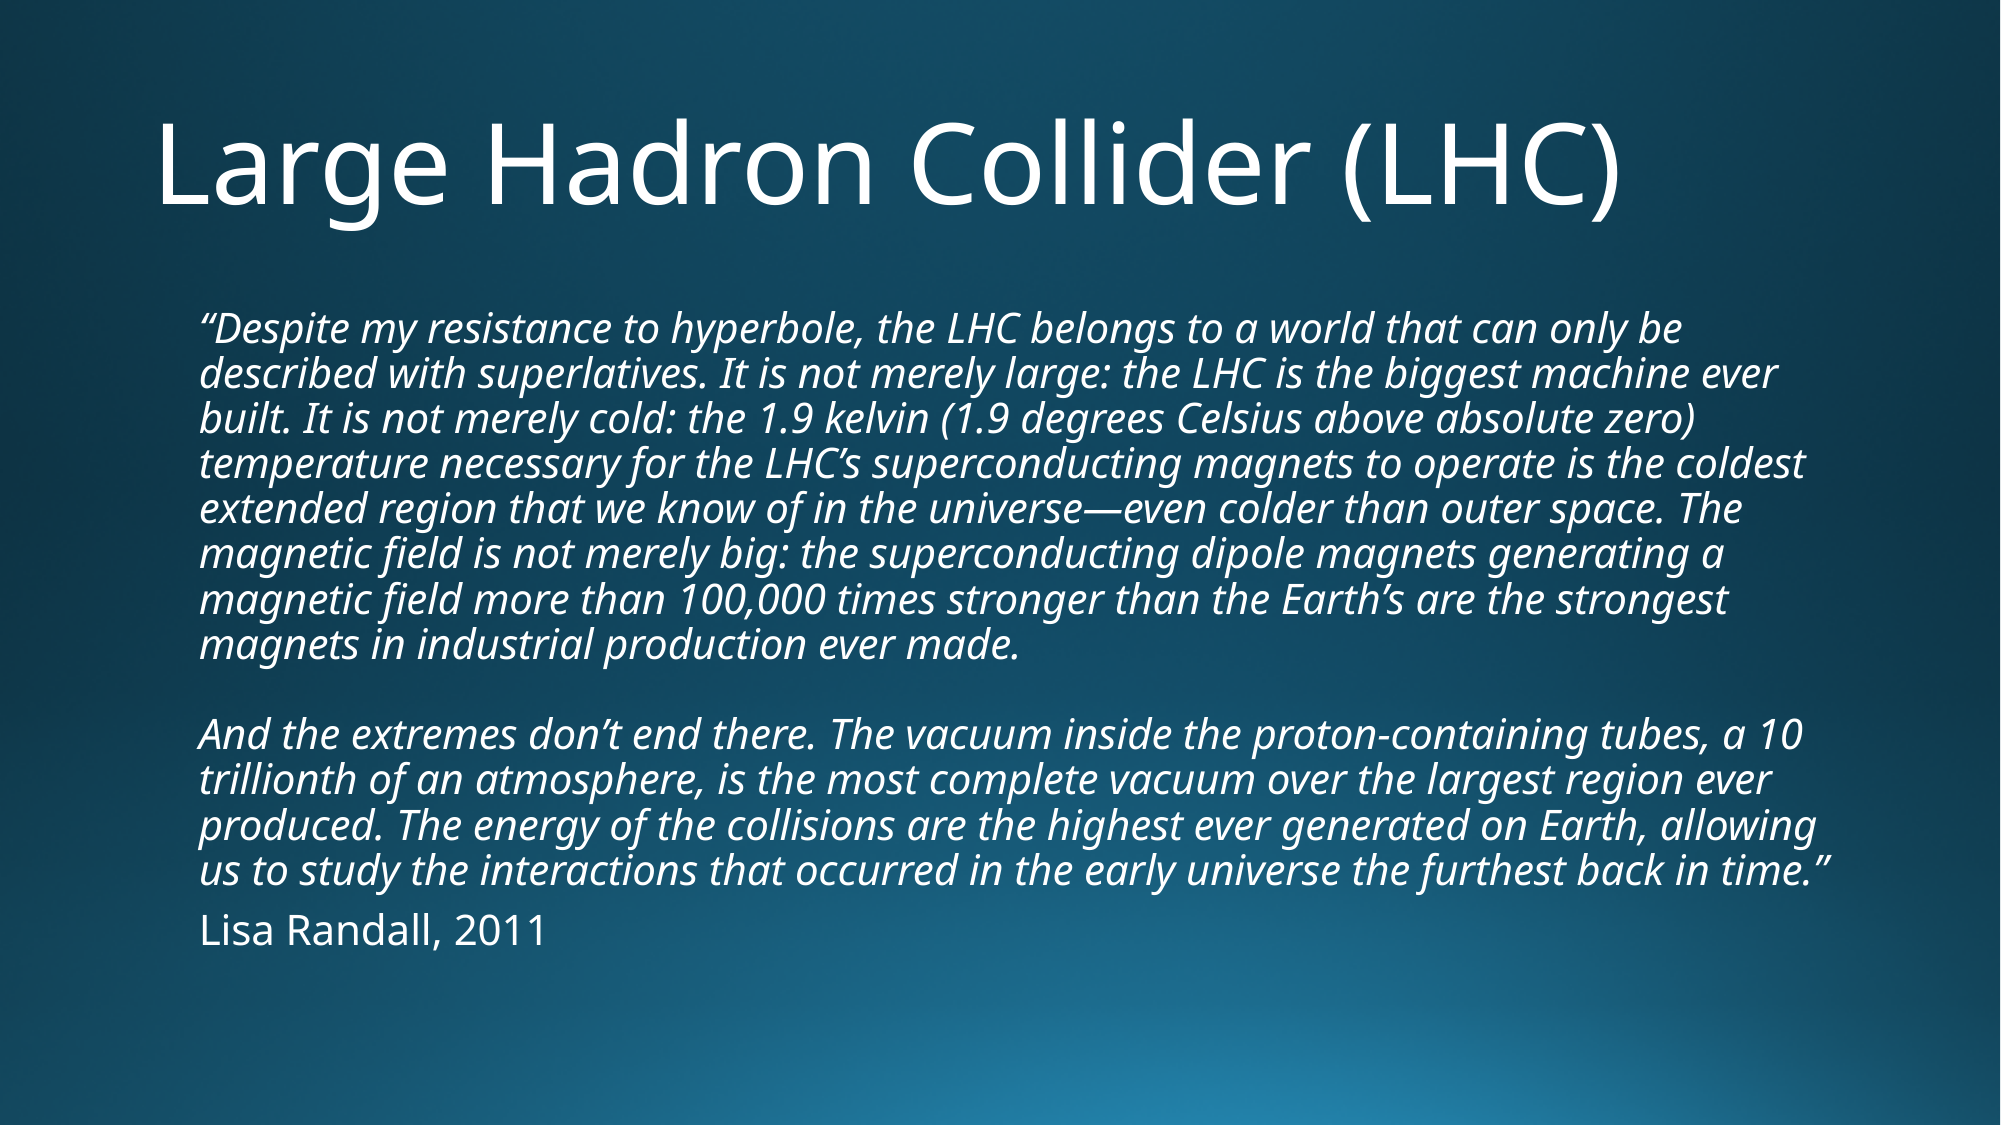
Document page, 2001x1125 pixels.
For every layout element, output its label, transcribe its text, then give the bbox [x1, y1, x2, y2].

list “Despite my resistance to hyperbole, the LHC belongs to a world that can only be described with superlatives. It is not merely large: the LHC is the biggest machine ever built. It is not merely cold: the 1.9 kelvin (1.9 degrees Celsius above absolute zero) temperature necessary for the LHC’s superconducting magnets to operate is the coldest extended region that we know of in the universe—even colder than outer space. The magnetic field is not merely big: the superconducting dipole magnets generating a magnetic field more than 100,000 times stronger than the Earth’s are the strongest magnets in industrial production ever made. And the extremes don’t end there. The vacuum inside the proton-containing tubes, a 10 trillionth of an atmosphere, is the most complete vacuum over the largest region ever produced. The energy of the collisions are the highest ever generated on Earth, allowing us to study the interactions that occurred in the early universe the furthest back in time.” Lisa Randall, 2011 [183, 299, 1863, 1014]
picture [0, 0, 2001, 1125]
title Large Hadron Collider (LHC) [137, 59, 1863, 278]
